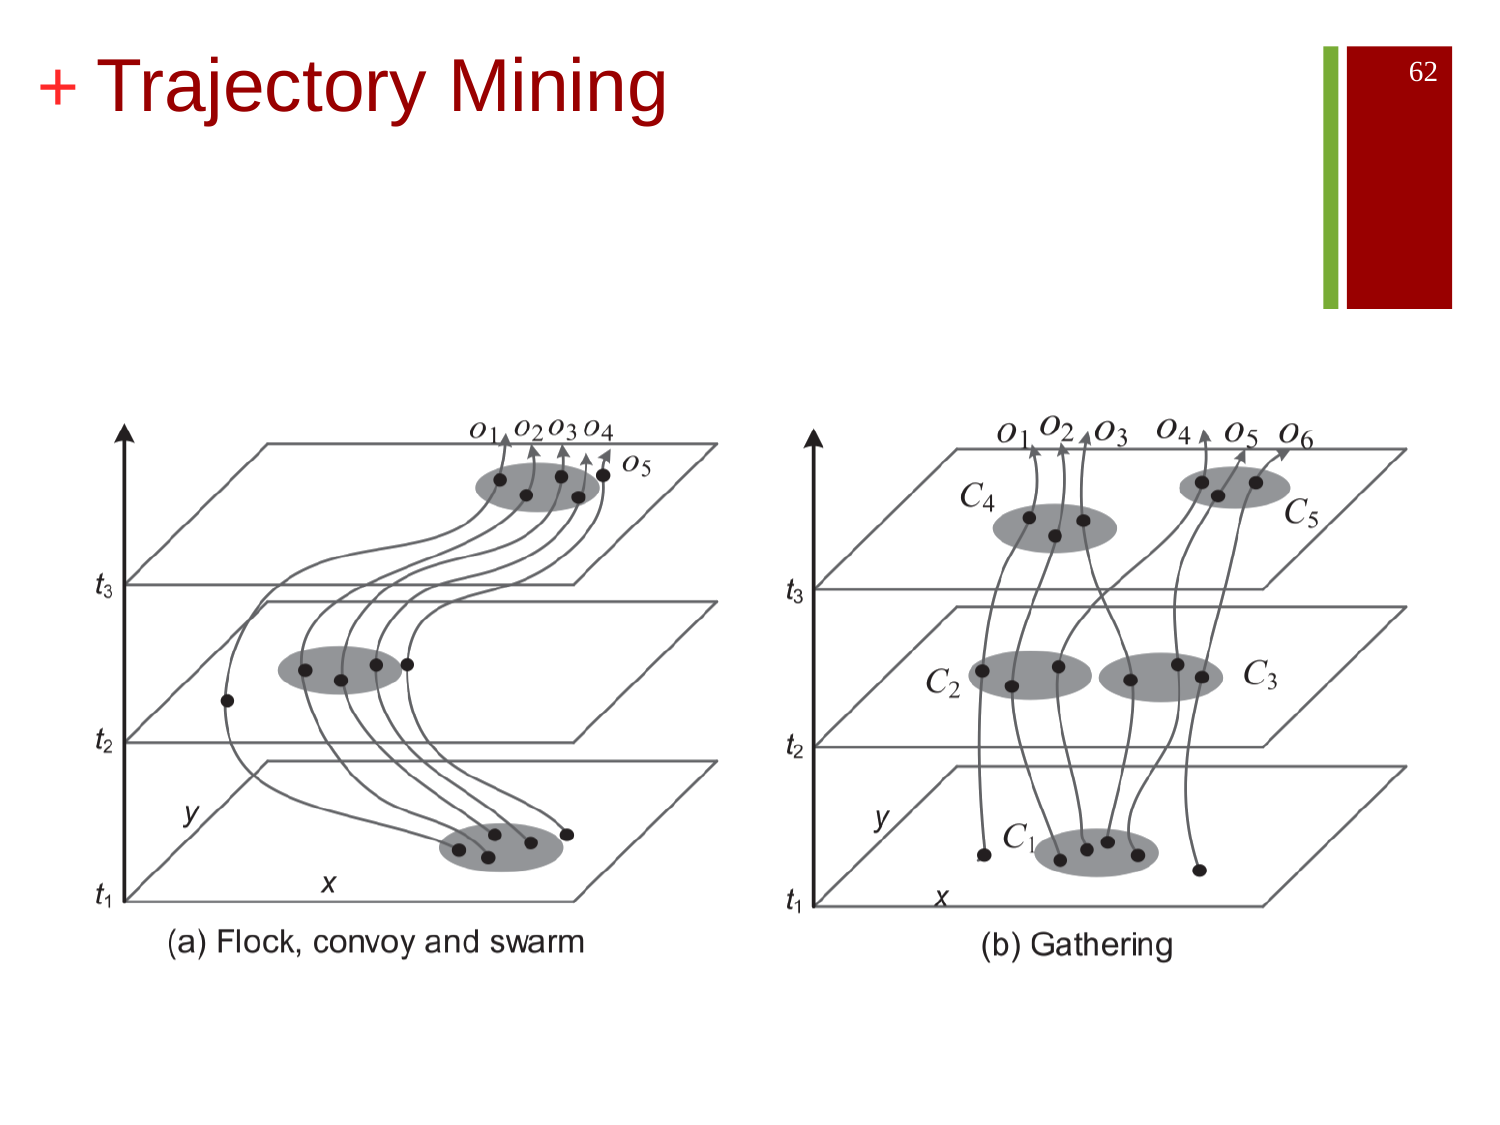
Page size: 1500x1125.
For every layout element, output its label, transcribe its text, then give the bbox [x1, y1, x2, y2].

slide_number 62 [1362, 39, 1454, 100]
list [81, 399, 1417, 966]
title Trajectory Mining [81, 29, 1322, 213]
